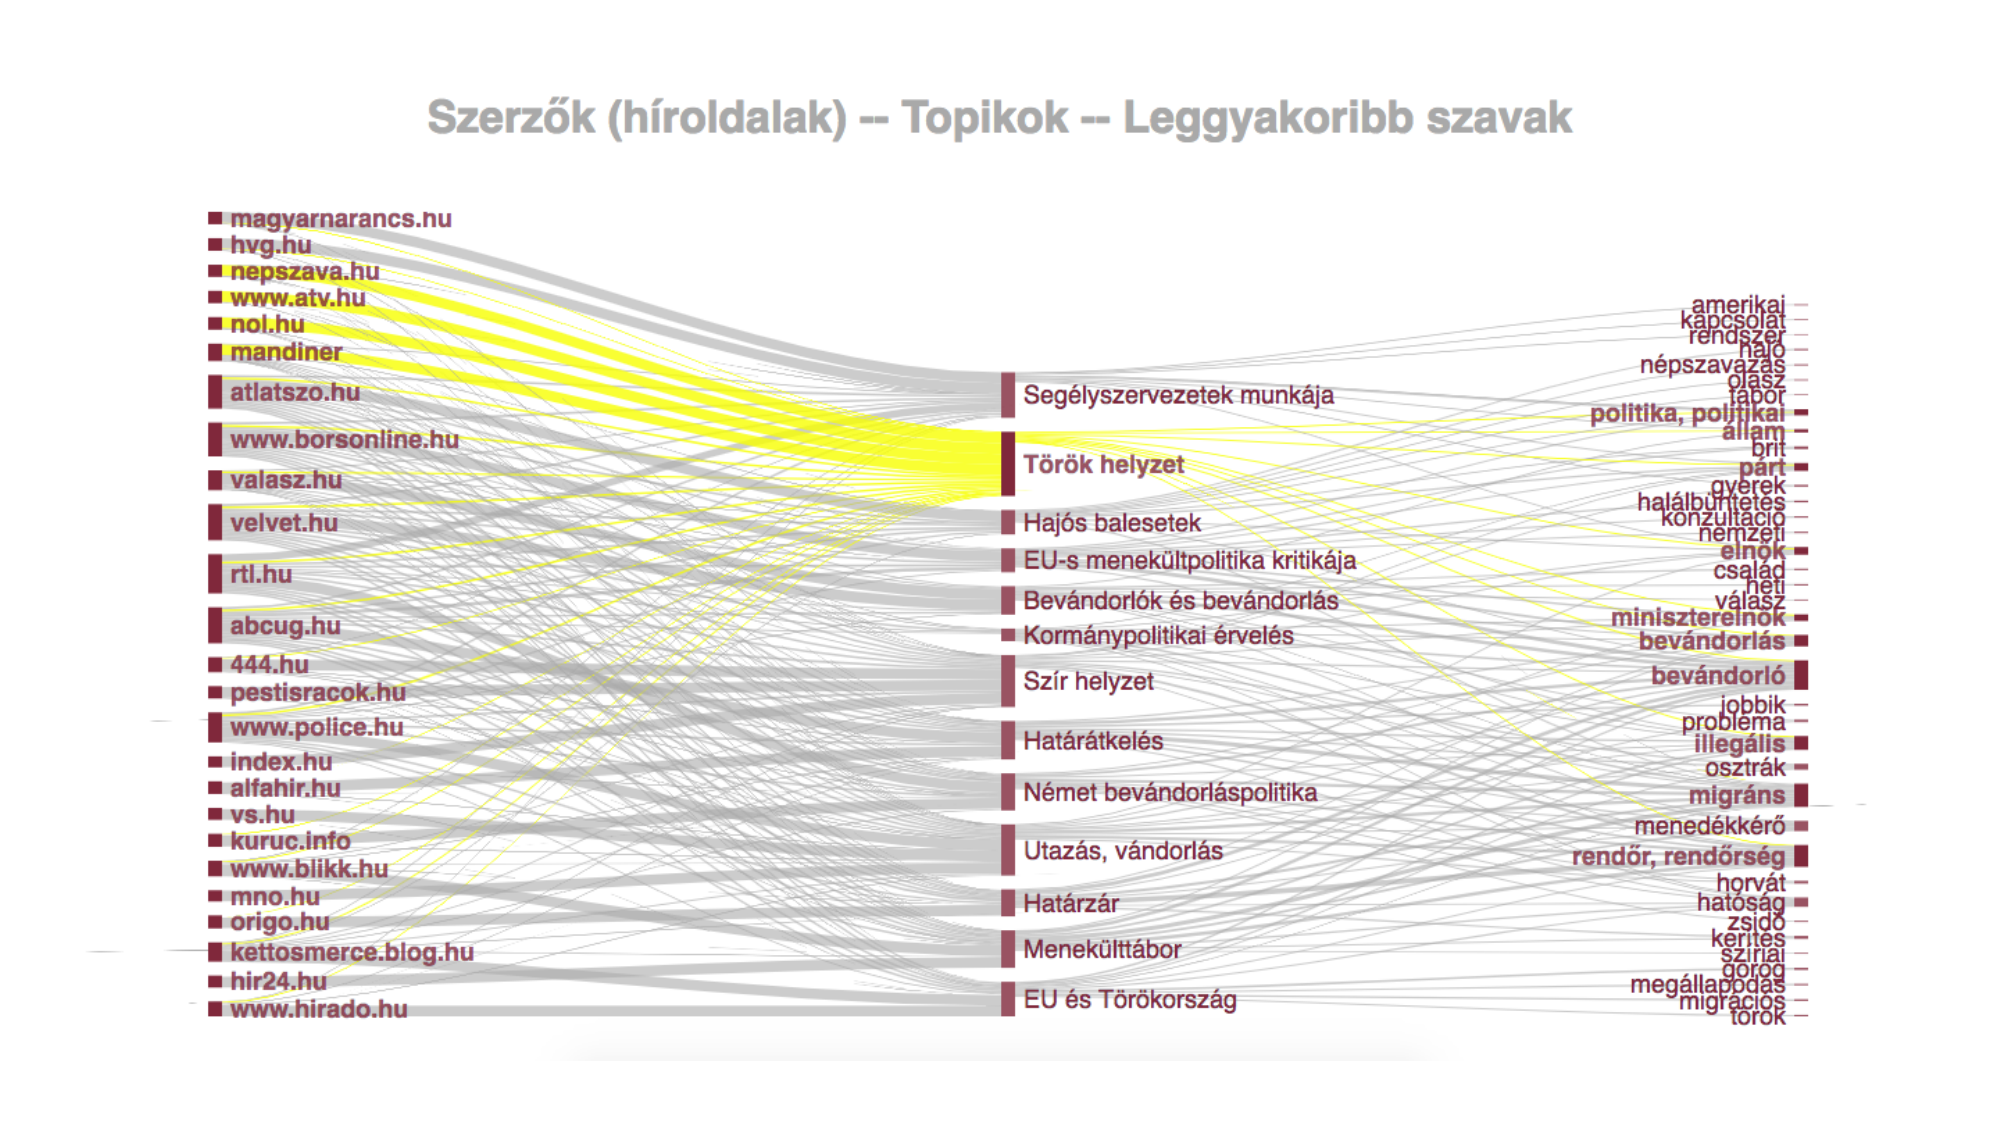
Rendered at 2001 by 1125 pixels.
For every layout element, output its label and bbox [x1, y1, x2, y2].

picture [0, 62, 2000, 1062]
